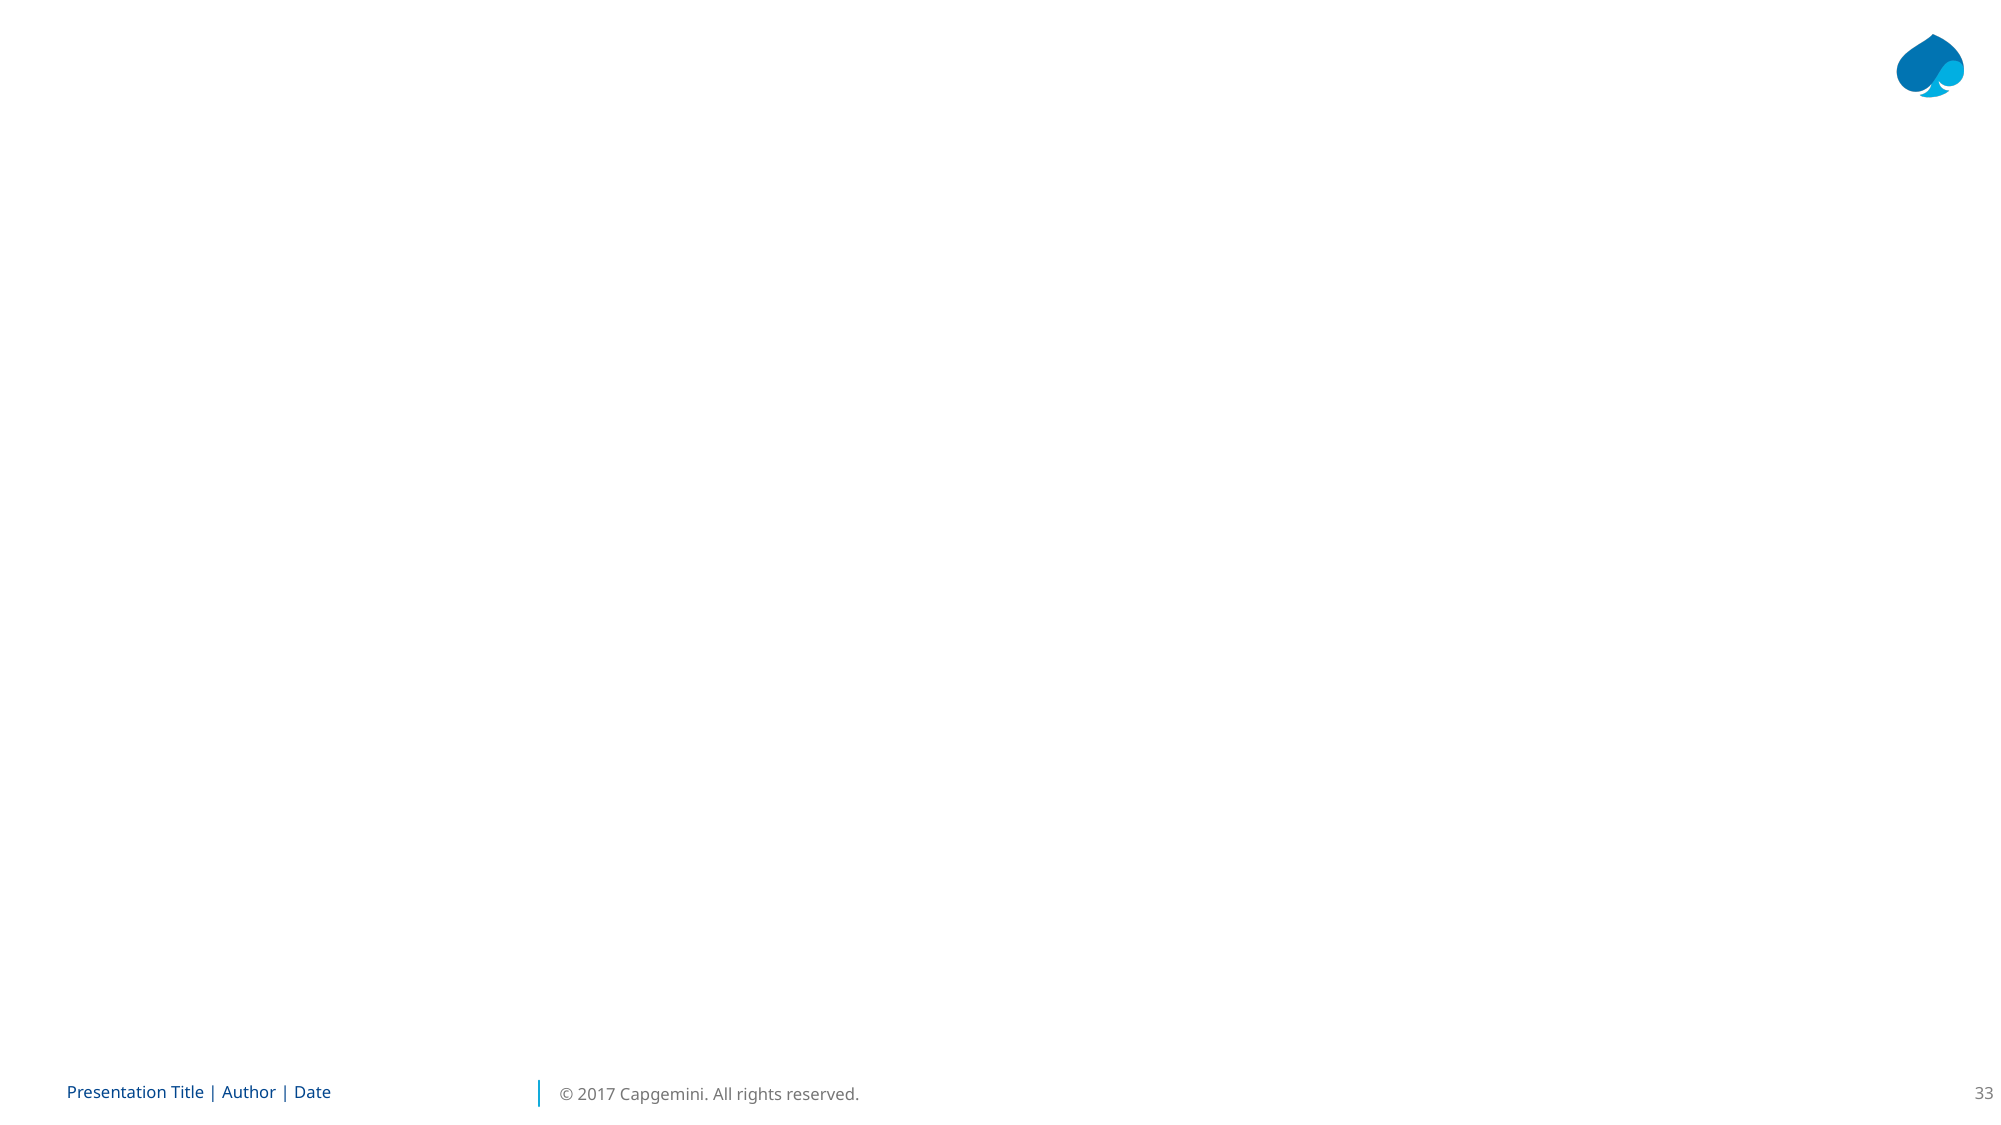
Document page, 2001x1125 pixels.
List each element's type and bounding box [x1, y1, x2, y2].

picture [1894, 34, 1964, 107]
picture [1936, 34, 1964, 62]
